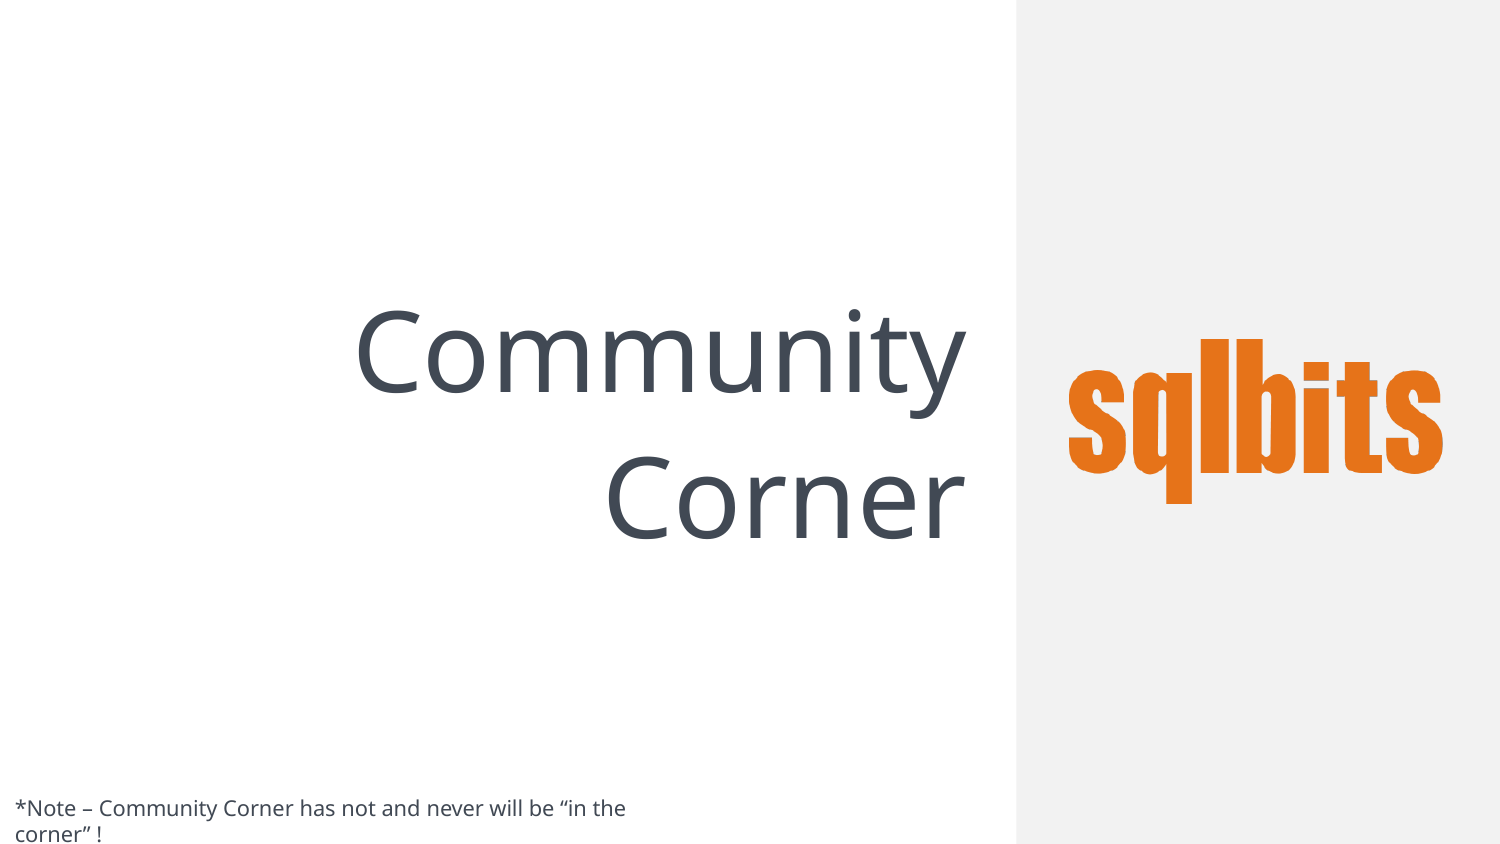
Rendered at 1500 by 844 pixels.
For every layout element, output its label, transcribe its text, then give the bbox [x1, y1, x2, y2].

picture [1069, 339, 1443, 505]
title Community Corner [253, 274, 983, 569]
text_box *Note – Community Corner has not and never will be “in the corner” ! [0, 787, 717, 844]
